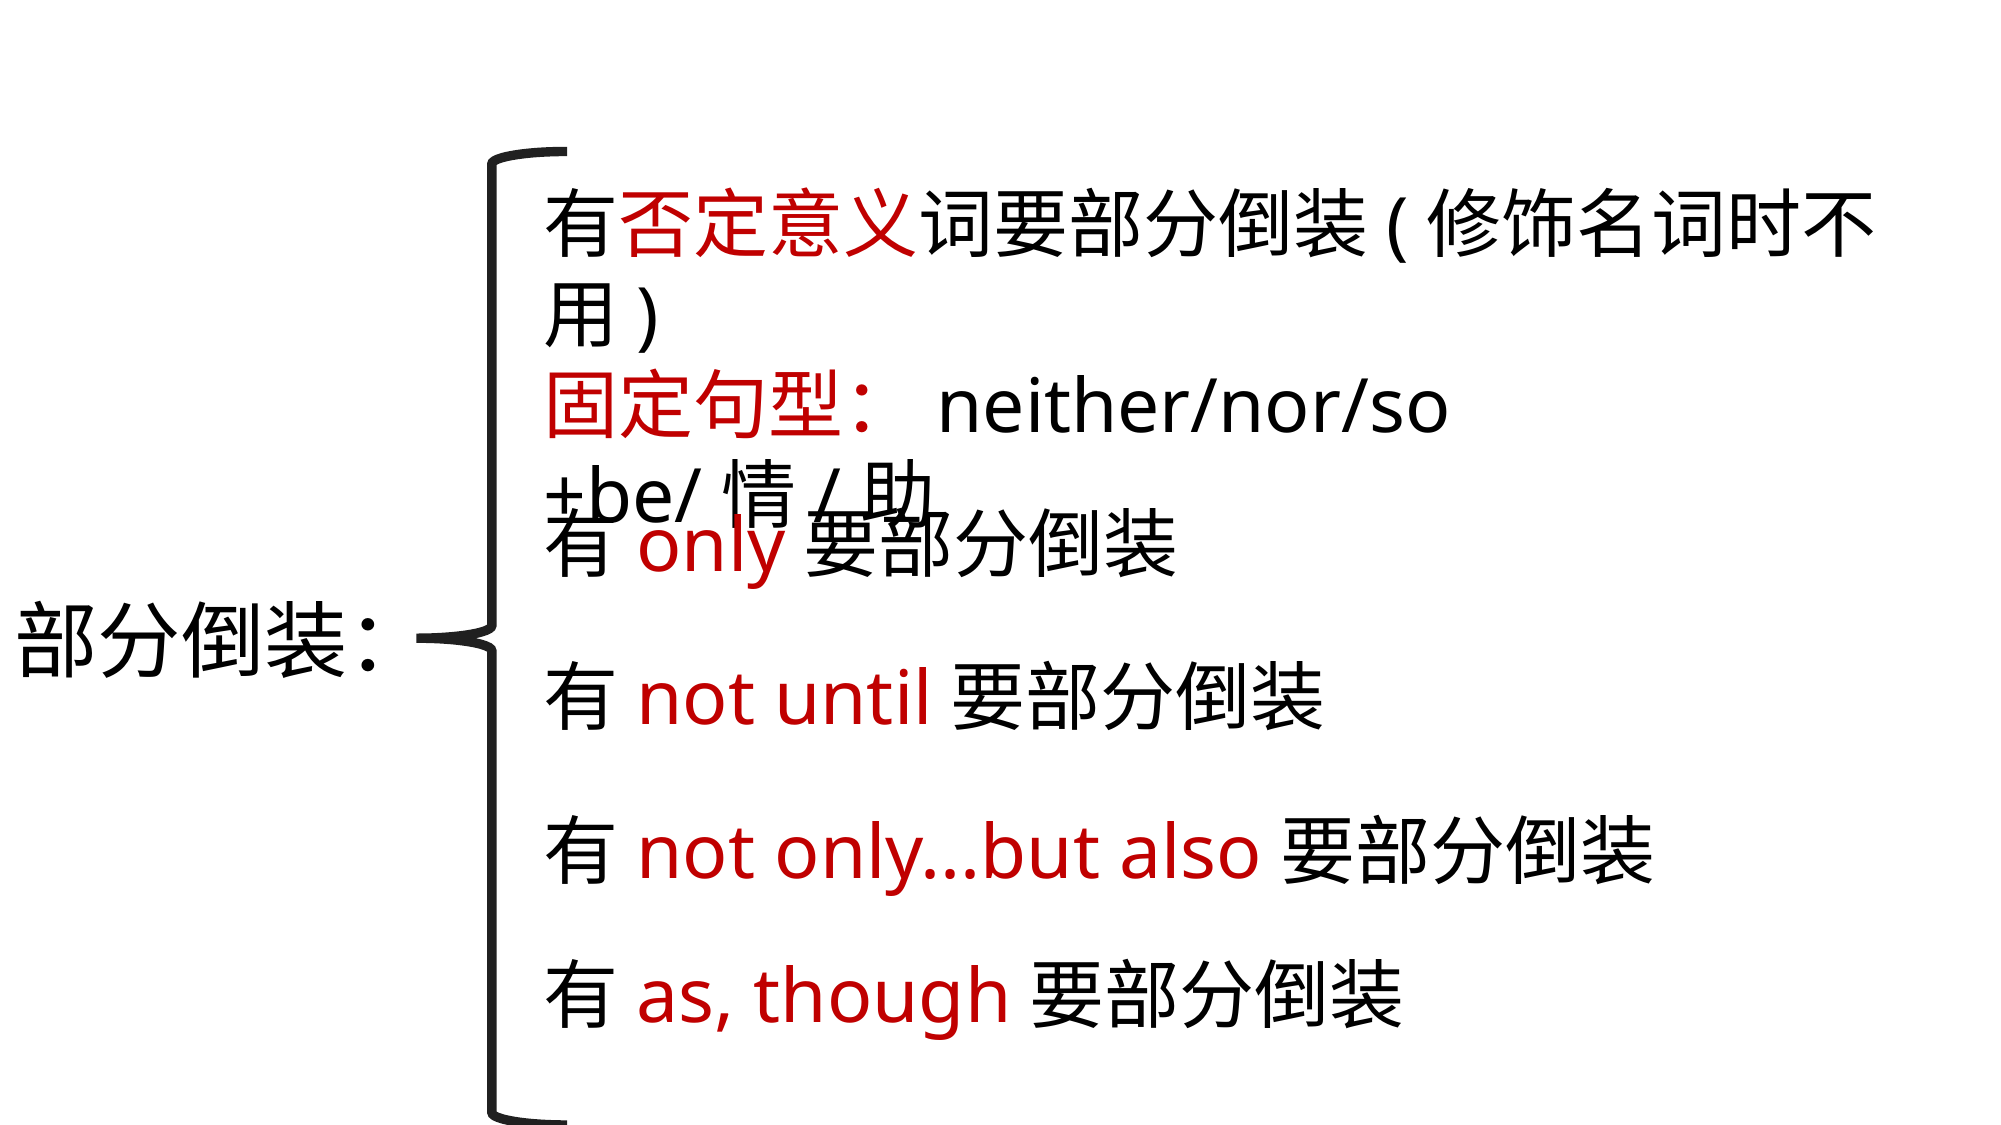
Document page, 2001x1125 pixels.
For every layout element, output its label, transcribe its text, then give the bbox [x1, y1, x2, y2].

text_box 有not only...but also要部分倒装 [528, 795, 1777, 901]
text_box 有否定意义词要部分倒装(修饰名词时不用) [528, 169, 1975, 364]
text_box 有as, though要部分倒装 [528, 939, 1431, 1045]
text_box 部分倒装： [0, 580, 461, 696]
text_box 有not until要部分倒装 [528, 642, 1431, 748]
text_box 有only要部分倒装 [528, 489, 1431, 595]
text_box [416, 150, 568, 1125]
text_box 固定句型：neither/nor/so +be/情/助 [528, 350, 1841, 546]
